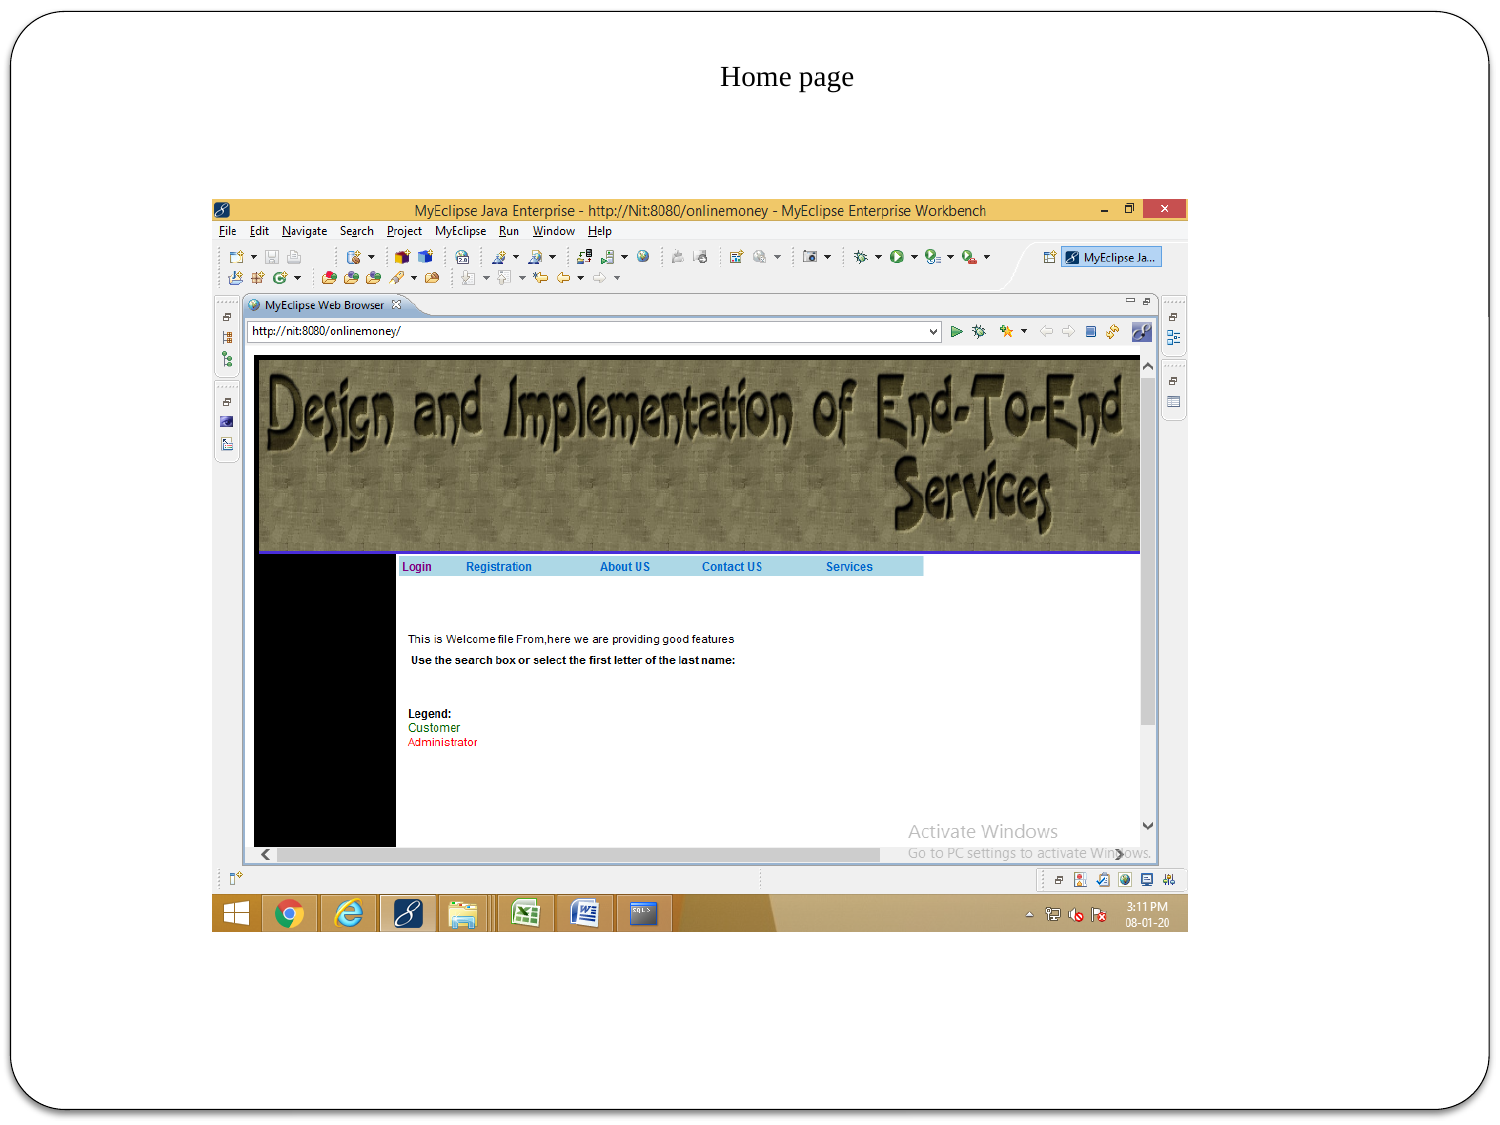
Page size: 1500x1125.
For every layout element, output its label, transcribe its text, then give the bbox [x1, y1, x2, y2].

text_box Home page [705, 50, 870, 100]
picture [212, 199, 1188, 932]
